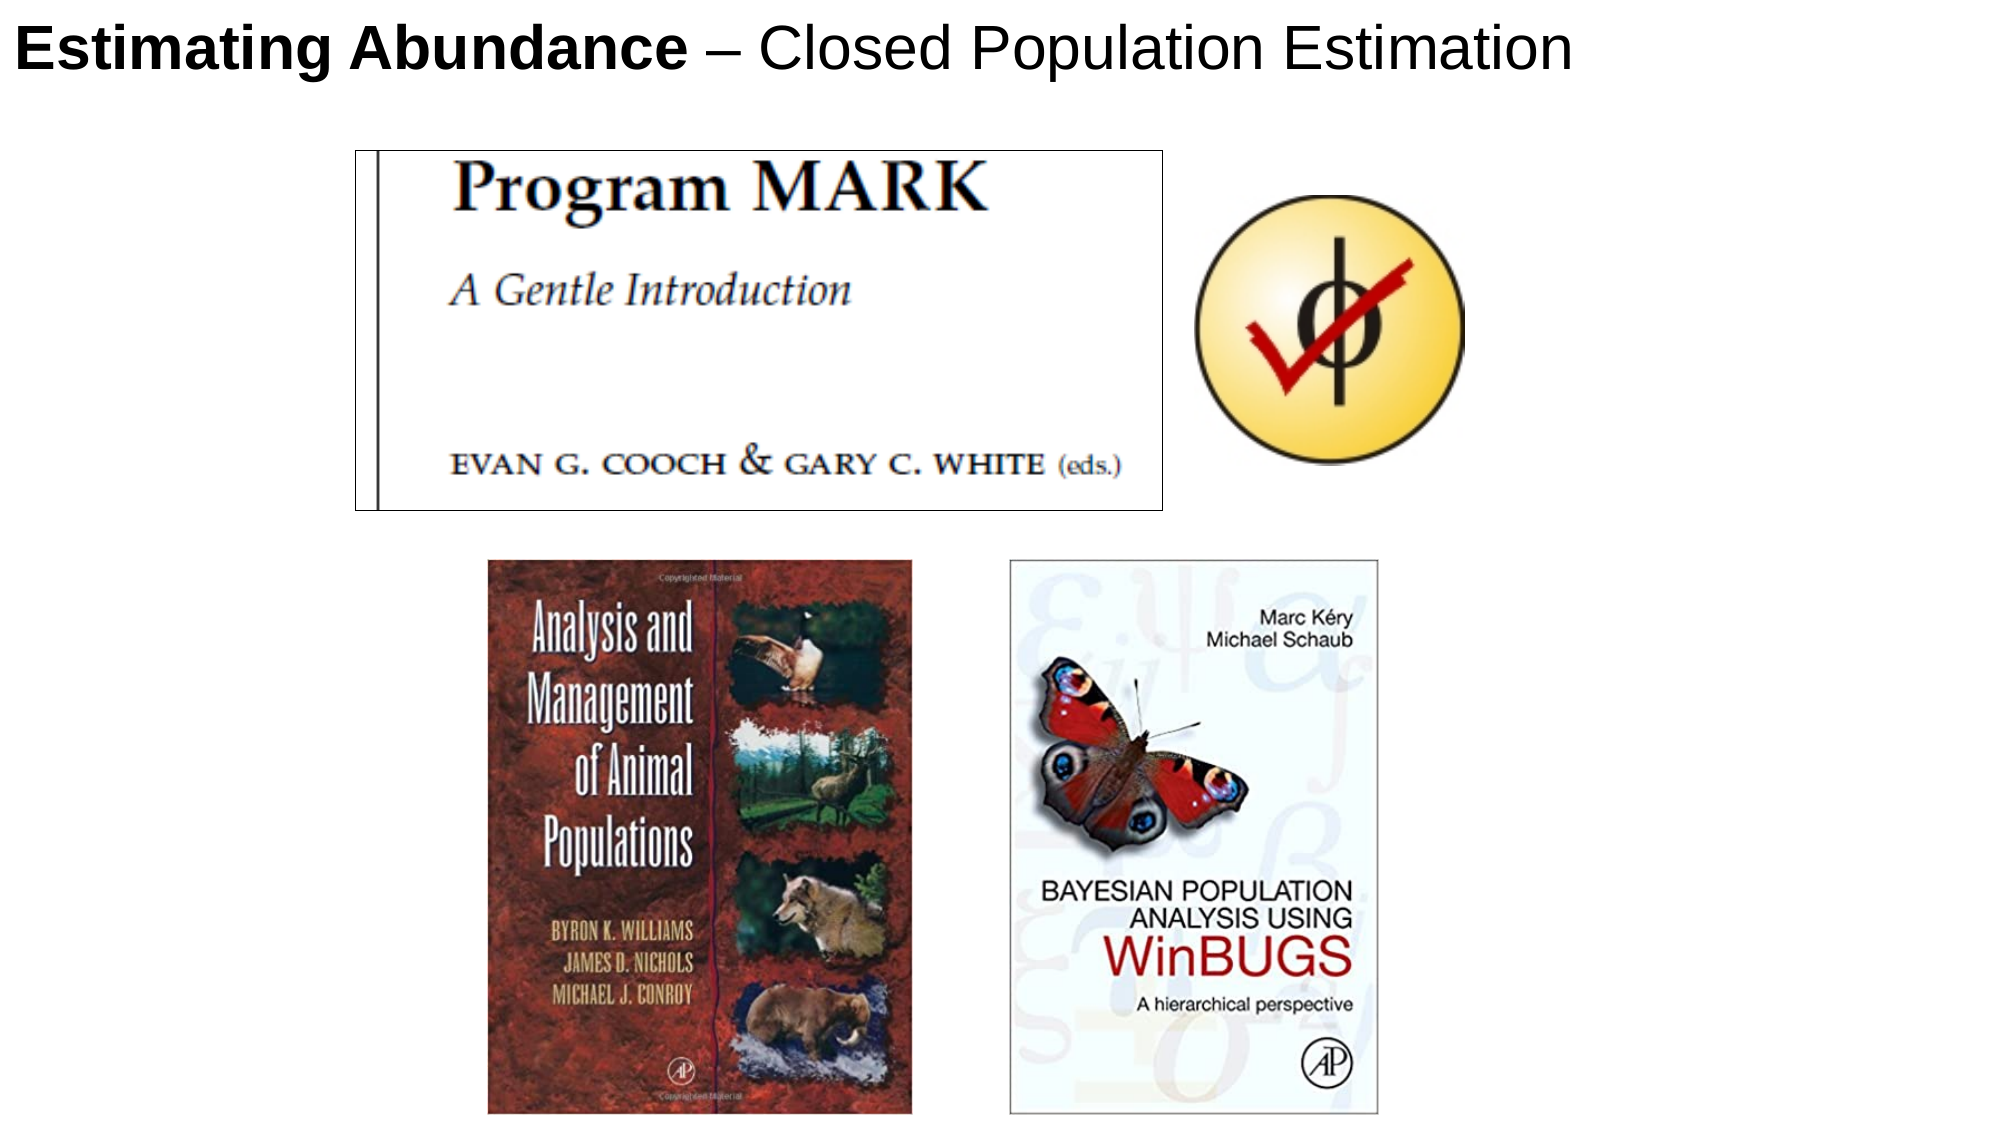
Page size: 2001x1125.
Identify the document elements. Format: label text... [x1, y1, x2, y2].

text_box Estimating Abundance – Closed Population Estimation [0, 0, 1707, 90]
picture [354, 150, 1163, 511]
picture [1009, 559, 1379, 1115]
picture [1194, 195, 1465, 466]
picture [487, 559, 913, 1115]
